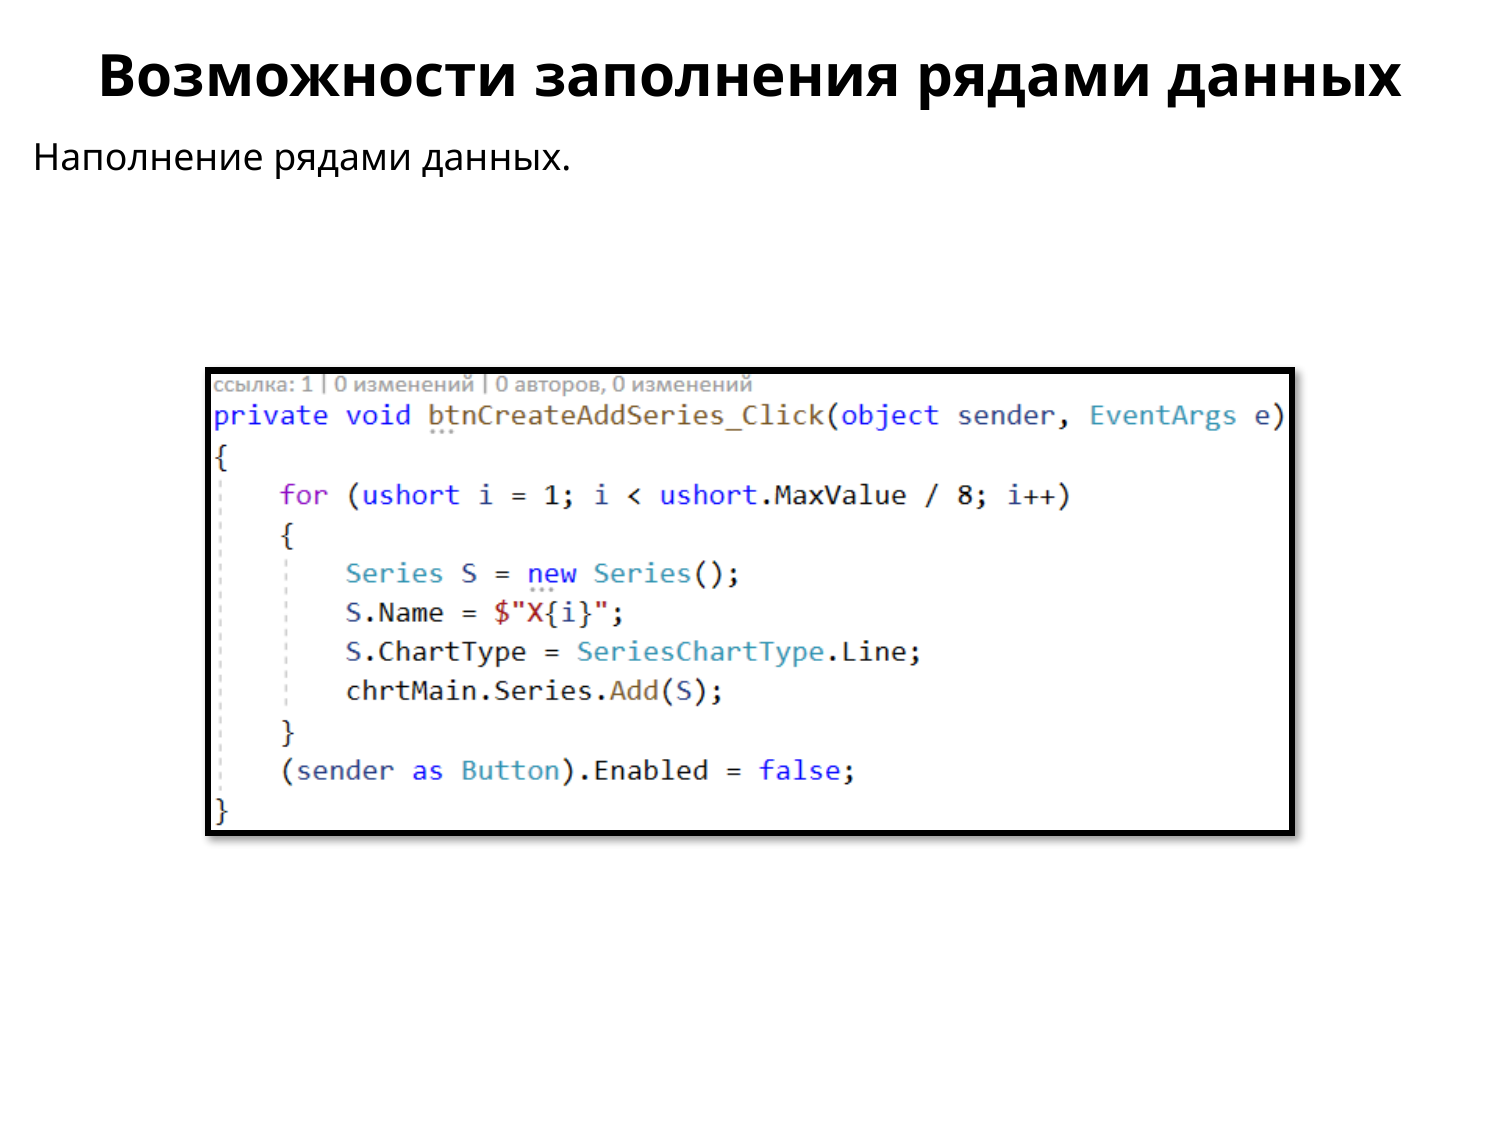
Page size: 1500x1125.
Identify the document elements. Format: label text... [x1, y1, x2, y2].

text_box Наполнение рядами данных. [17, 125, 1459, 186]
picture [210, 373, 1290, 830]
text_box Возможности заполнения рядами данных [17, 30, 1483, 116]
